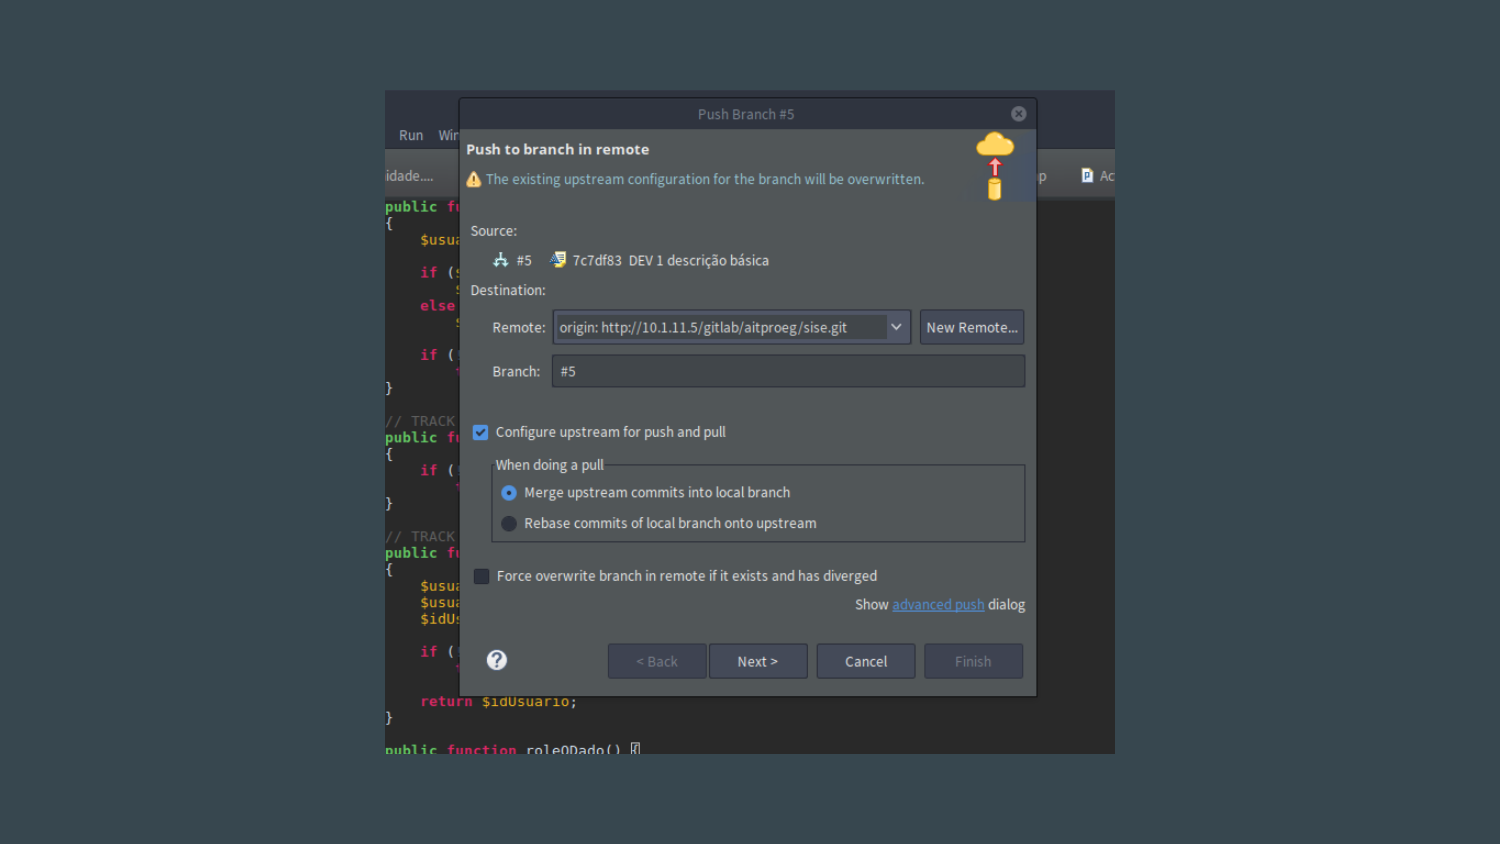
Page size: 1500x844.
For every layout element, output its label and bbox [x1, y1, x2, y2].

picture [384, 89, 1115, 754]
